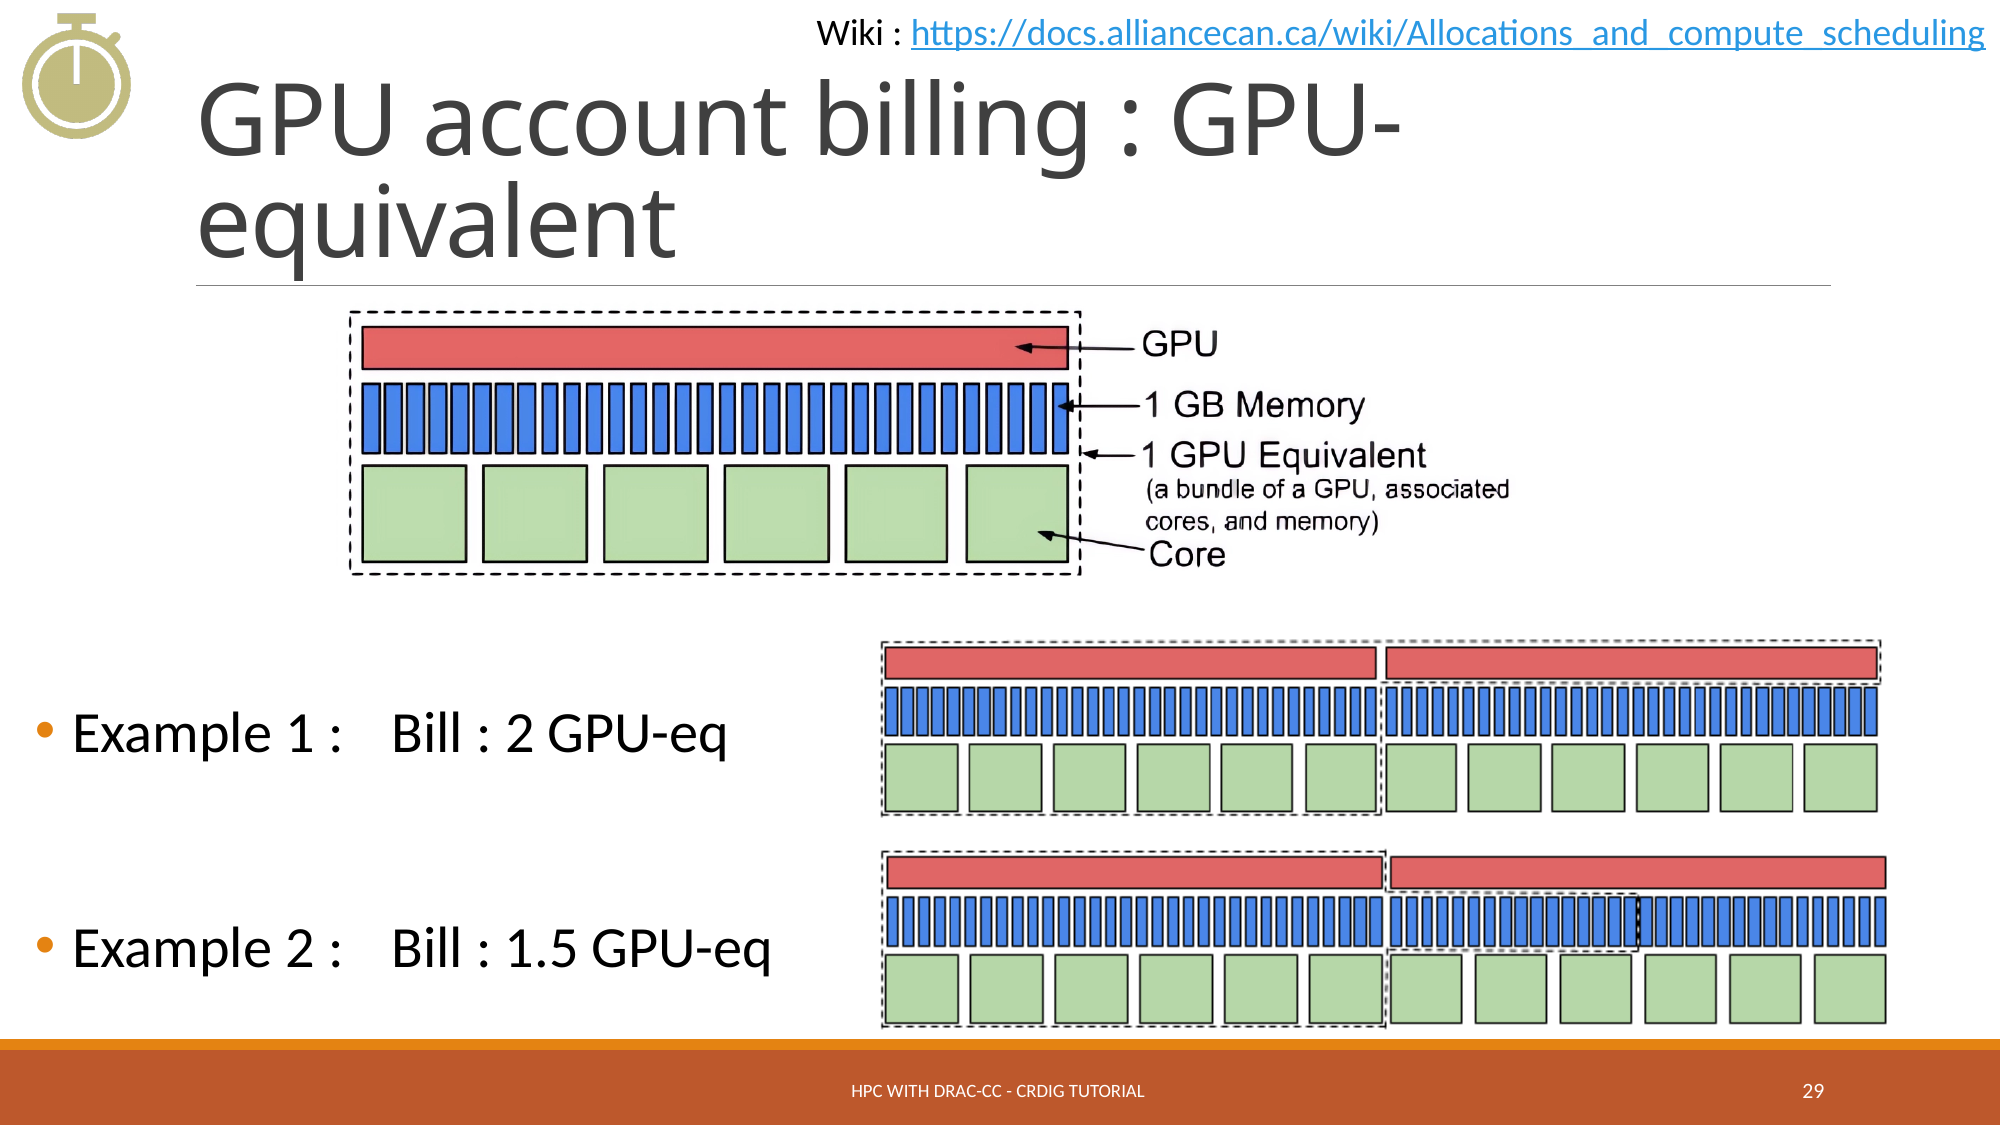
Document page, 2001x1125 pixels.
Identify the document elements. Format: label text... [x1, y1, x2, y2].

text_box Wiki : https://docs.alliancecan.ca/wiki/Allocations_and_compute_scheduling [782, 0, 2000, 61]
picture [872, 836, 1899, 1036]
title GPU account billing : GPU-equivalent [180, 47, 1830, 285]
text_box [0, 0, 154, 154]
picture [336, 294, 1524, 610]
text_box Bill : 2 GPU-eq [417, 694, 773, 800]
text_box Example 2 : [19, 909, 417, 1015]
text_box Bill : 1.5 GPU-eq [417, 909, 791, 1015]
footer HPC with DRAC-CC - CRDIG Tutorial [604, 1059, 1396, 1120]
picture [872, 632, 1890, 821]
text_box Example 1 : [19, 694, 417, 800]
slide_number 29 [1624, 1059, 1840, 1120]
